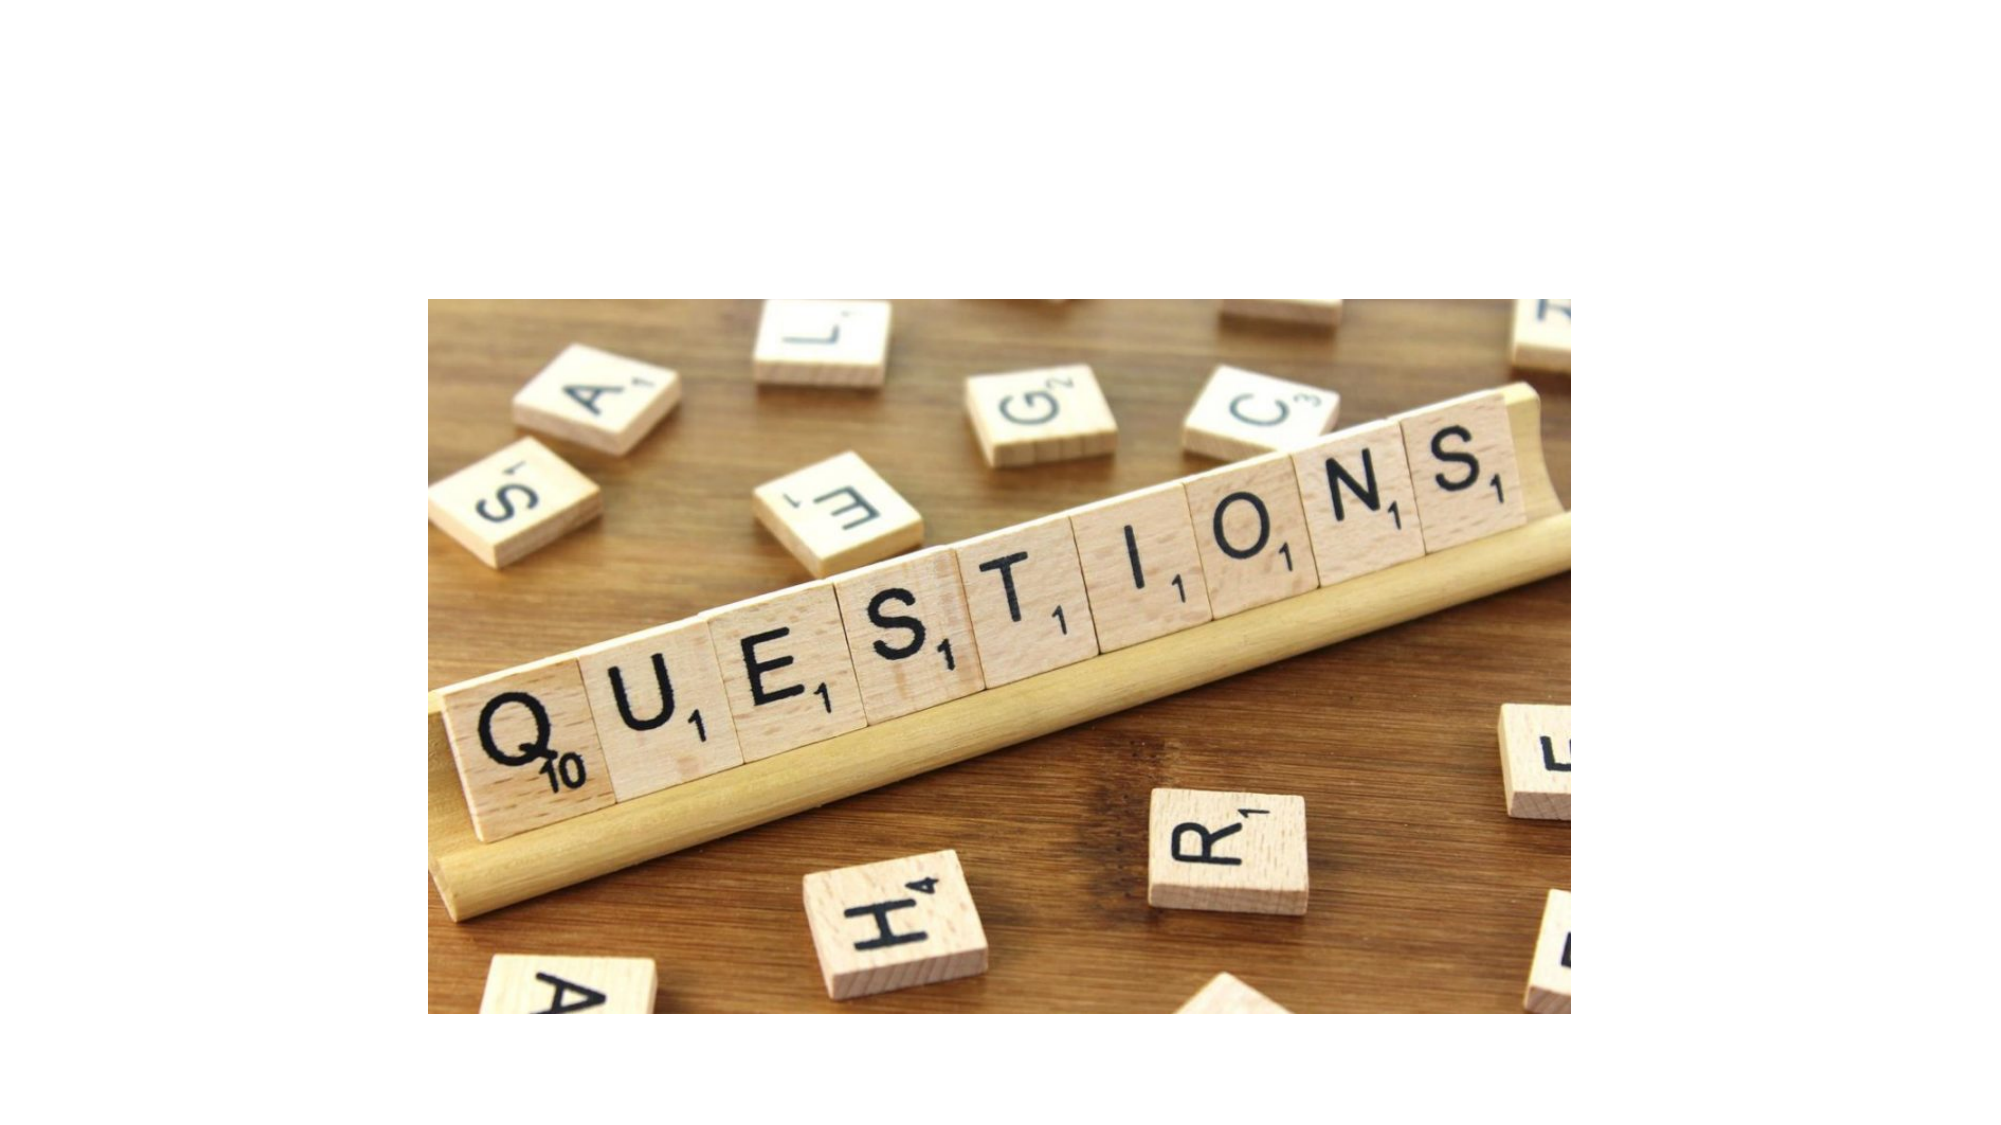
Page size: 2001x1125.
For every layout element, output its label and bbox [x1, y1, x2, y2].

list [428, 299, 1572, 1014]
